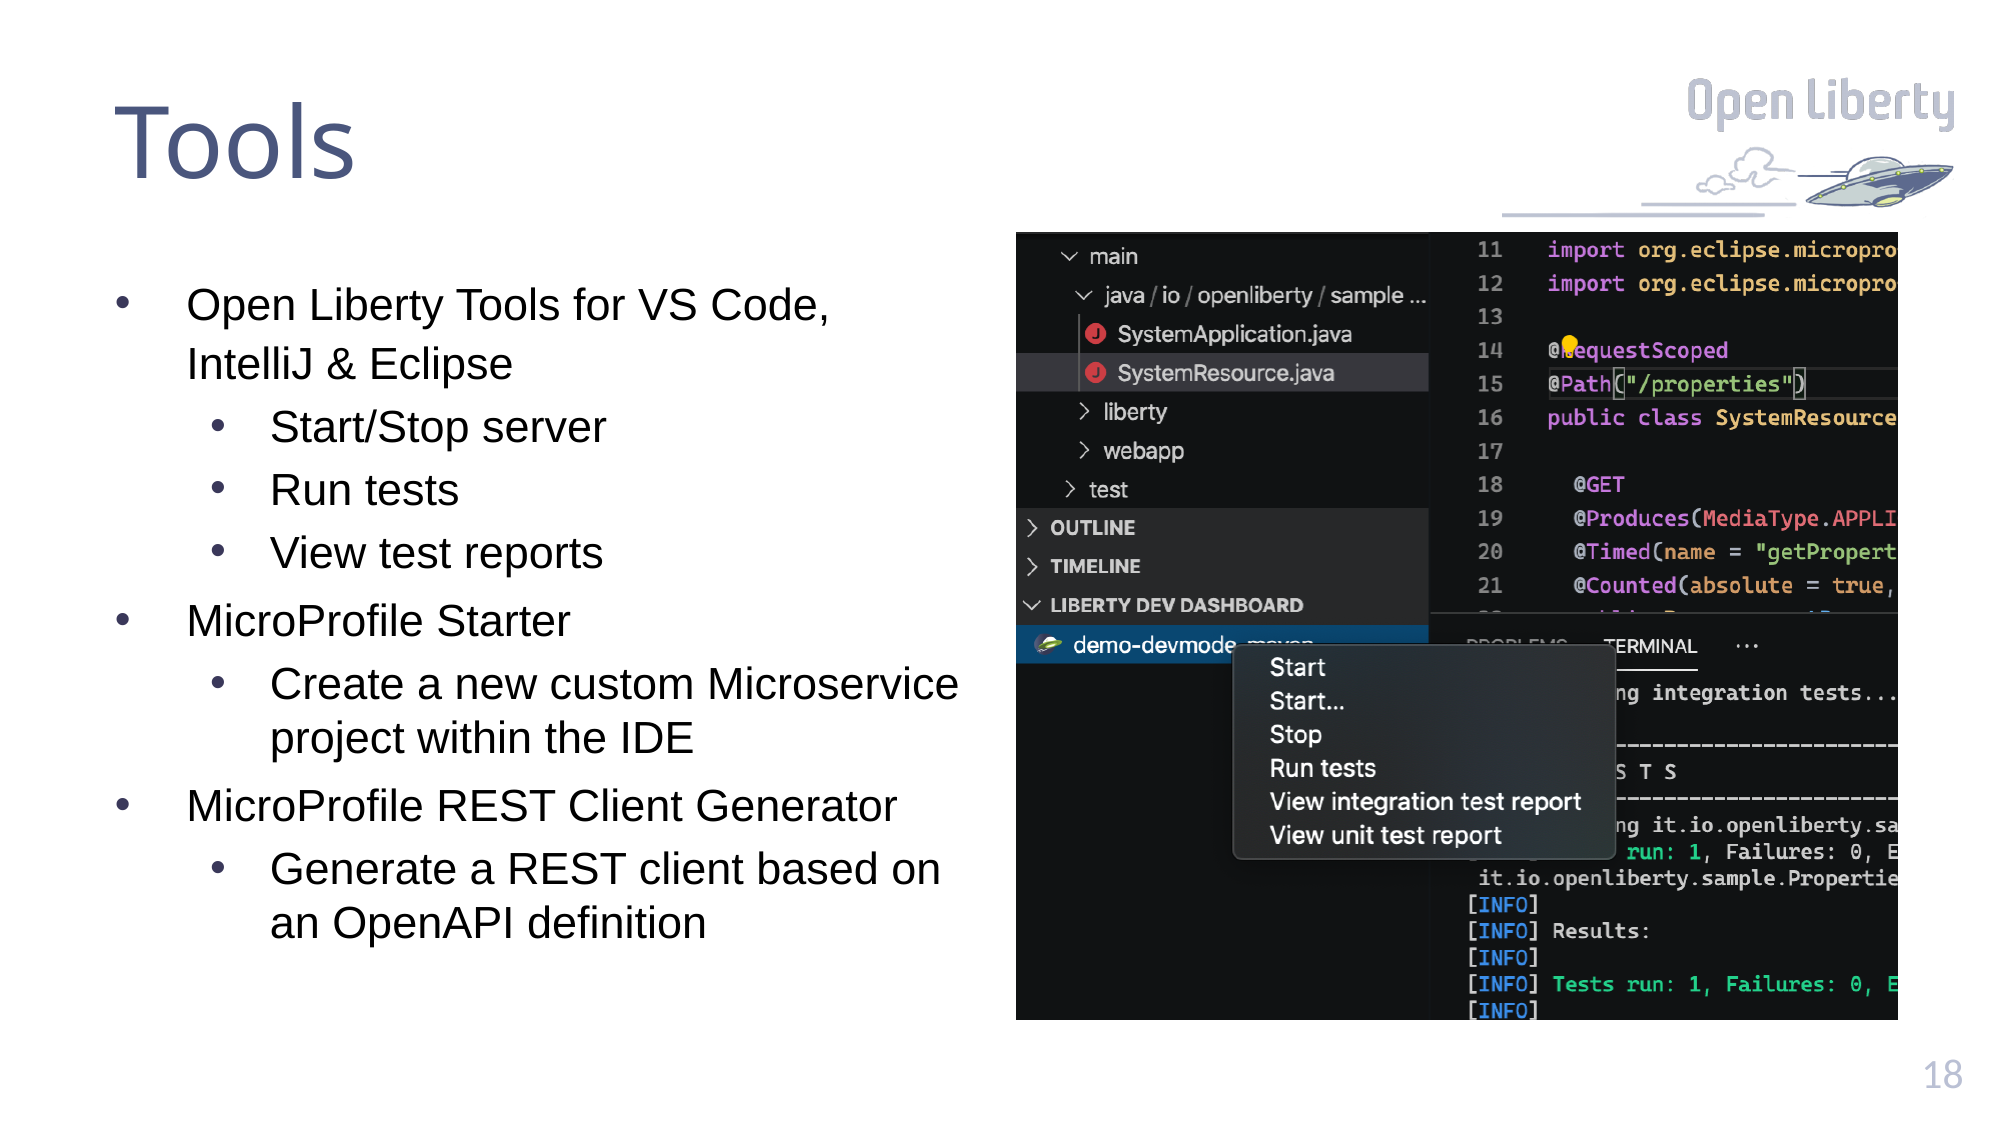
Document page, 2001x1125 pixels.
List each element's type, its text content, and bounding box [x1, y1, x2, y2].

title Tools [99, 45, 1900, 233]
picture [1016, 73, 2001, 1020]
list Open Liberty Tools for VS Code, IntelliJ & Eclipse Start/Stop server Run tests View test reports MicroProfile Starter Create a new custom Microservice project within the IDE MicroProfile REST Client Generator Generate a REST client based on an OpenAPI definition [99, 262, 984, 1005]
